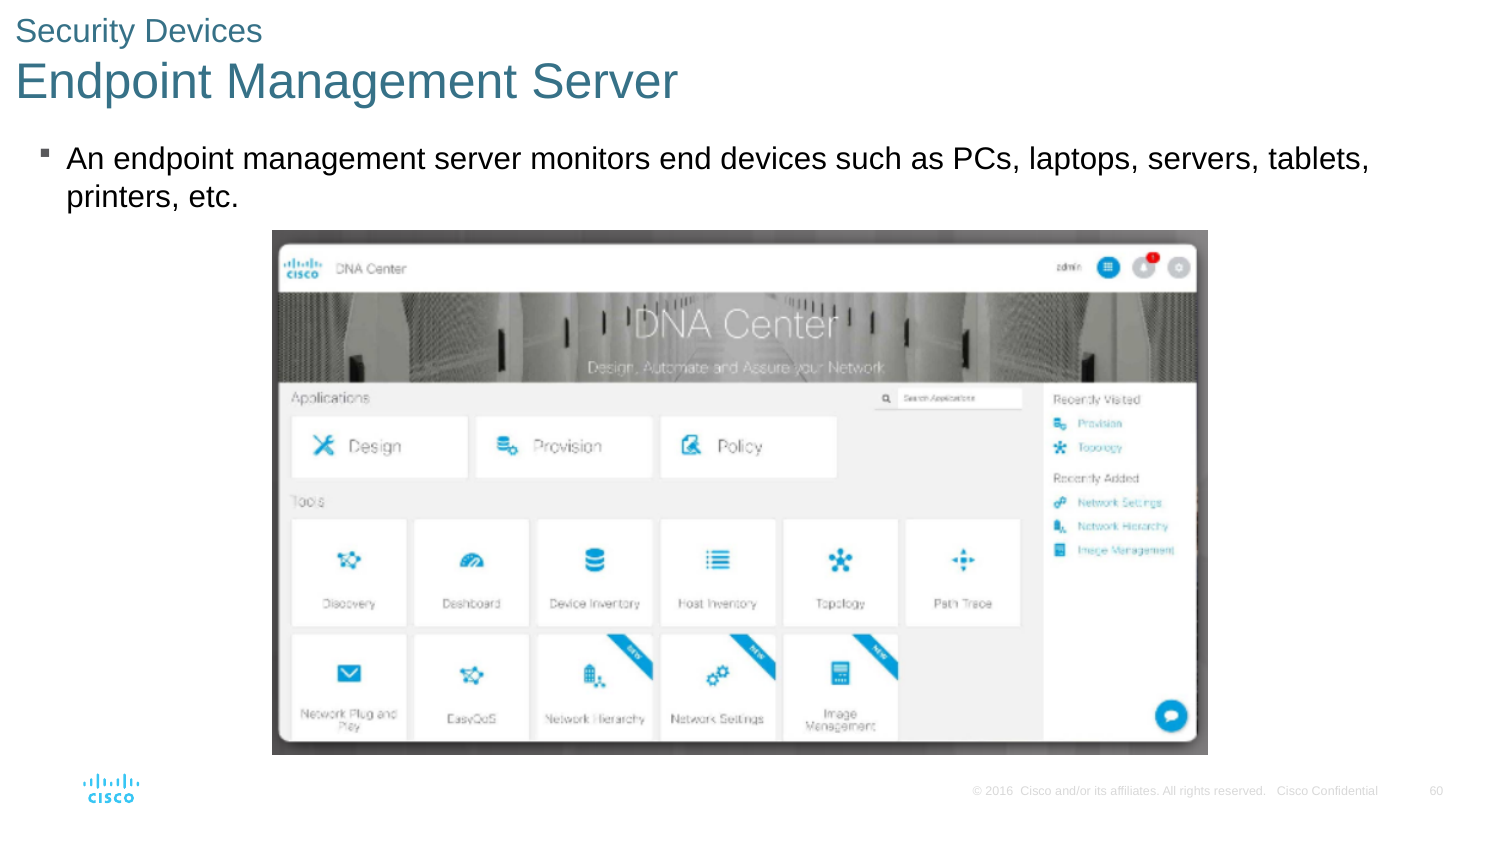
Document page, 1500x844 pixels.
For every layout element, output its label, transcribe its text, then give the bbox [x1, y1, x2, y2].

title Security Devices Endpoint Management Server [0, 6, 1500, 131]
list An endpoint management server monitors end devices such as PCs, laptops, servers, tablets, printers, etc. [23, 131, 1426, 223]
picture [271, 230, 1208, 755]
